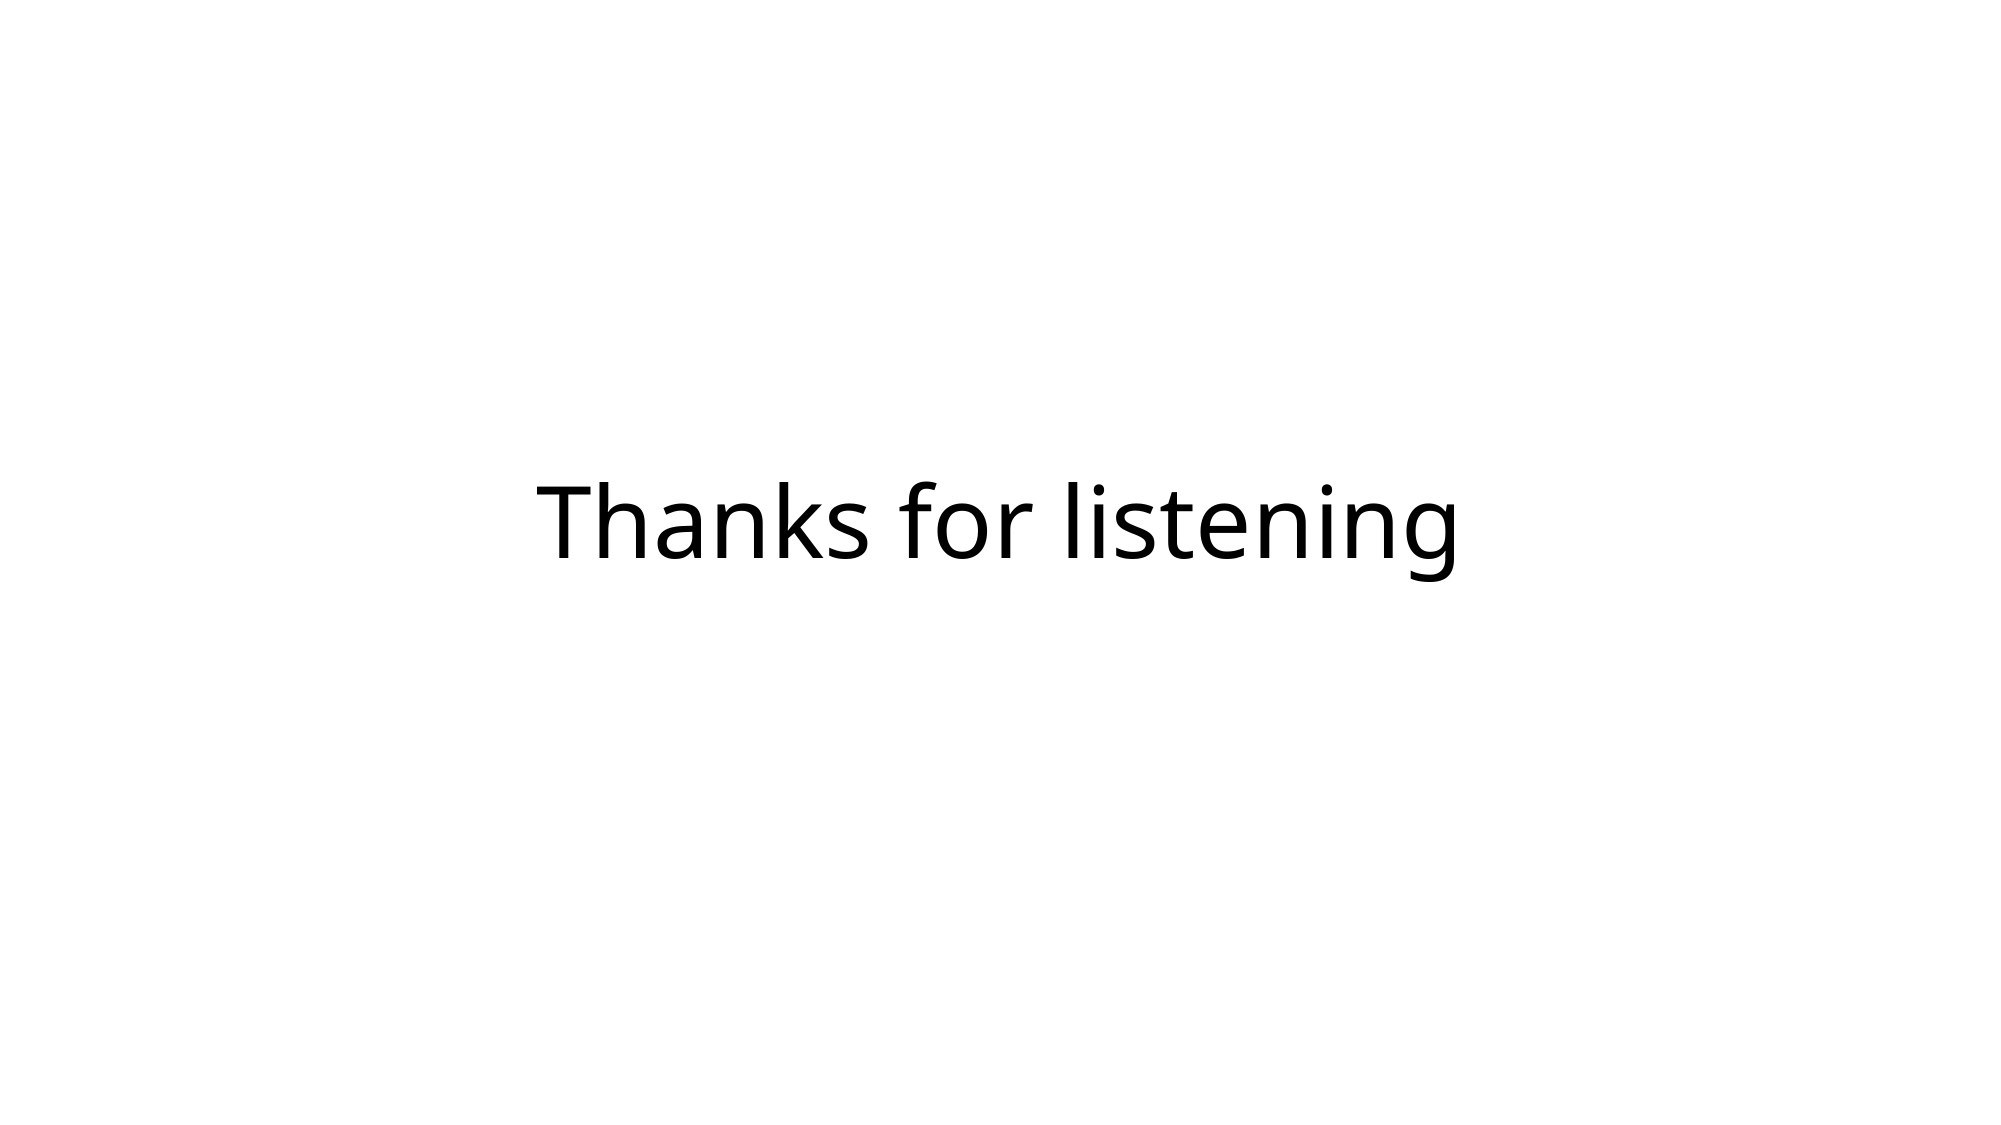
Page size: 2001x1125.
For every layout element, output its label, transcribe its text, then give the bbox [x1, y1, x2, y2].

title Thanks for listening [422, 417, 1578, 635]
